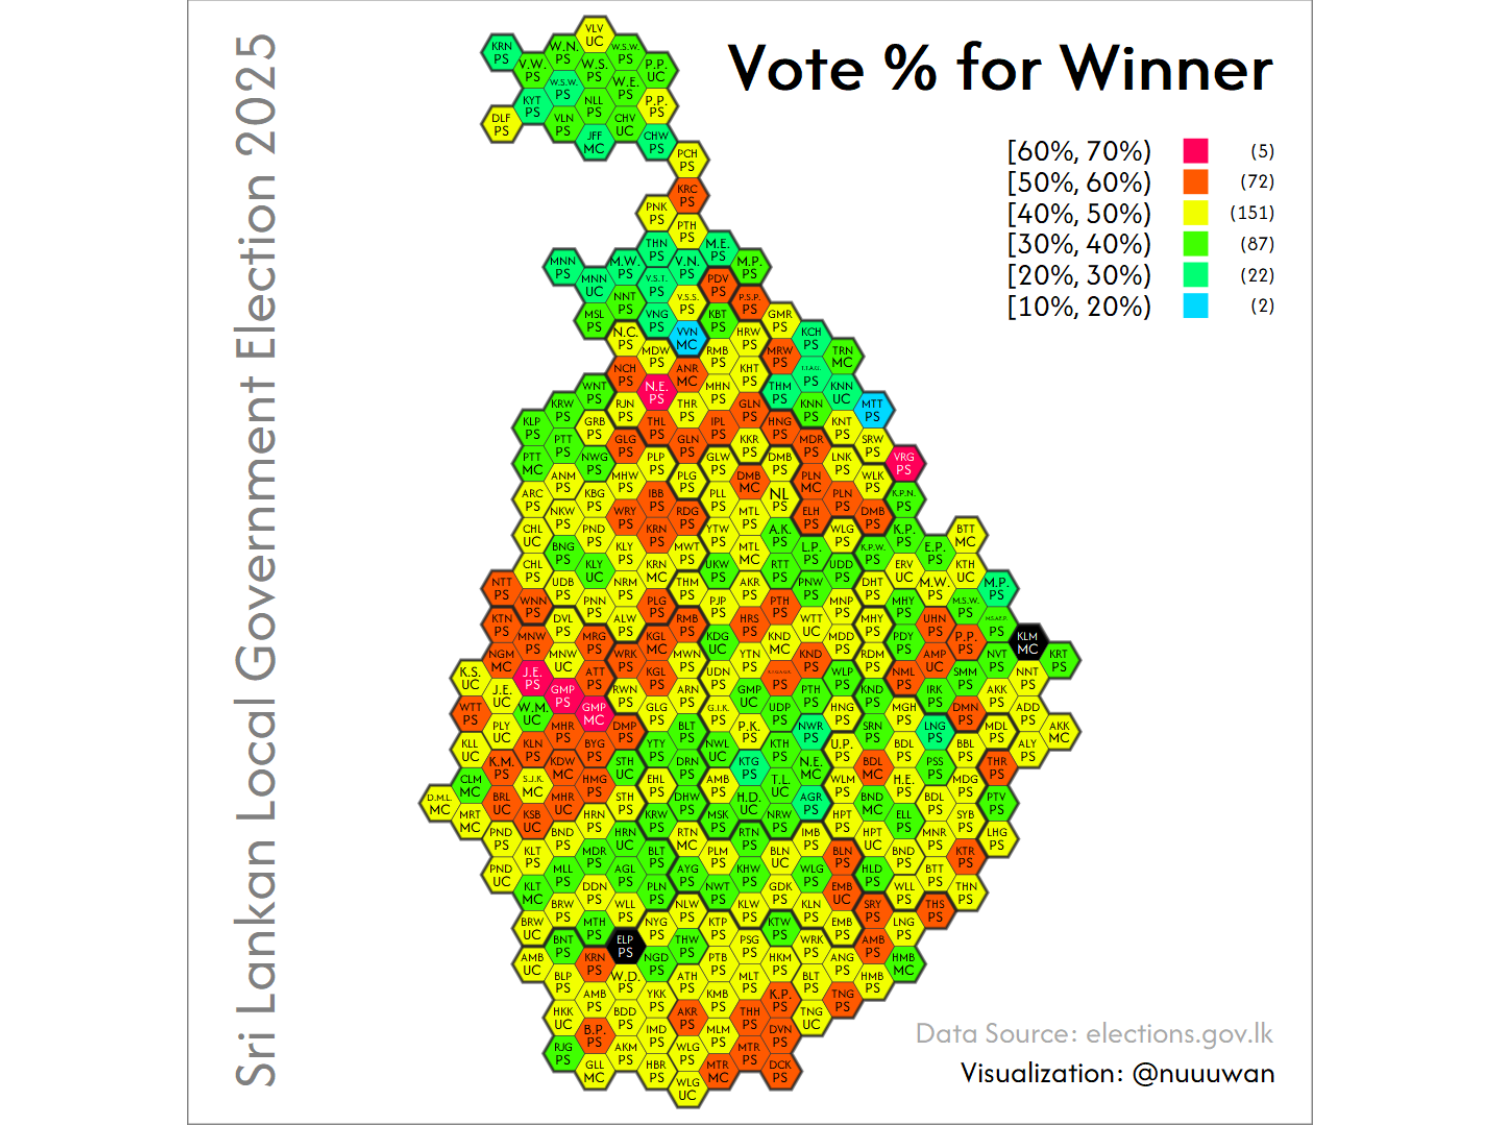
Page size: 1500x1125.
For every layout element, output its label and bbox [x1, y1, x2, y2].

picture [187, 0, 1313, 1125]
